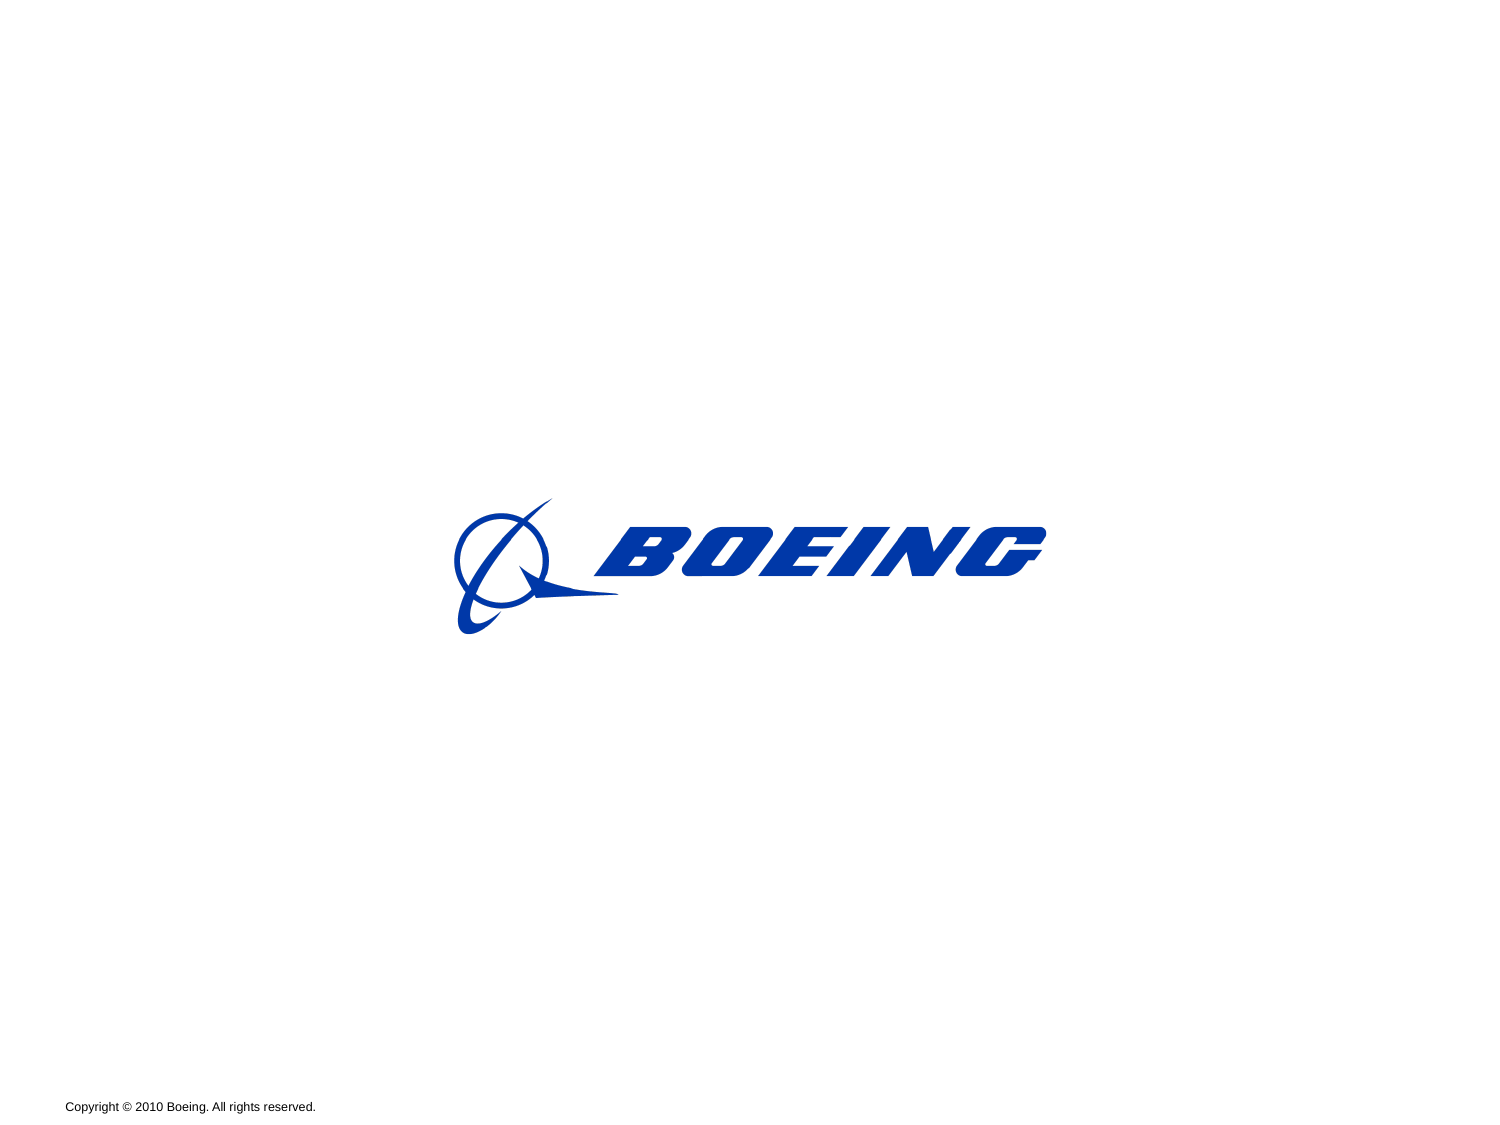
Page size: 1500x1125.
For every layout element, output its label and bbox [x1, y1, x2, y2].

picture [445, 490, 1052, 638]
